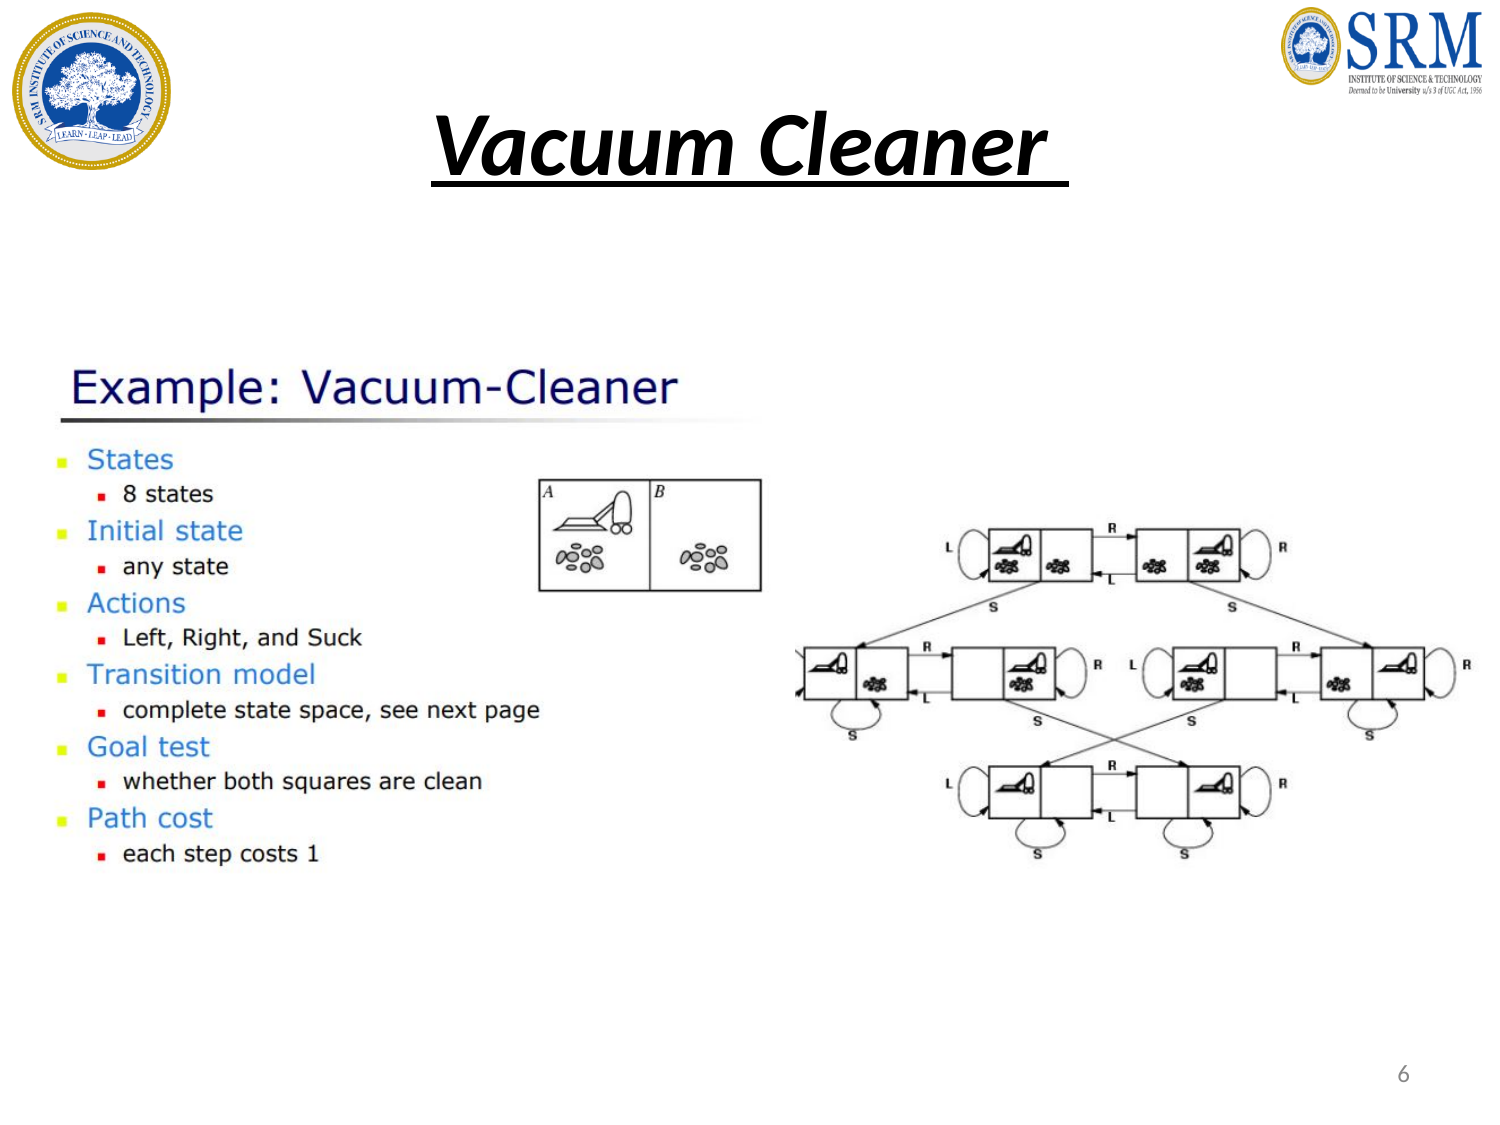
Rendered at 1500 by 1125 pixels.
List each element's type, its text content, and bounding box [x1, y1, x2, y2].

title Vacuum Cleaner [75, 45, 1425, 233]
picture [12, 12, 171, 171]
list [798, 494, 1500, 876]
picture [1281, 7, 1482, 95]
slide_number ‹#› [1074, 1042, 1425, 1103]
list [37, 329, 795, 874]
